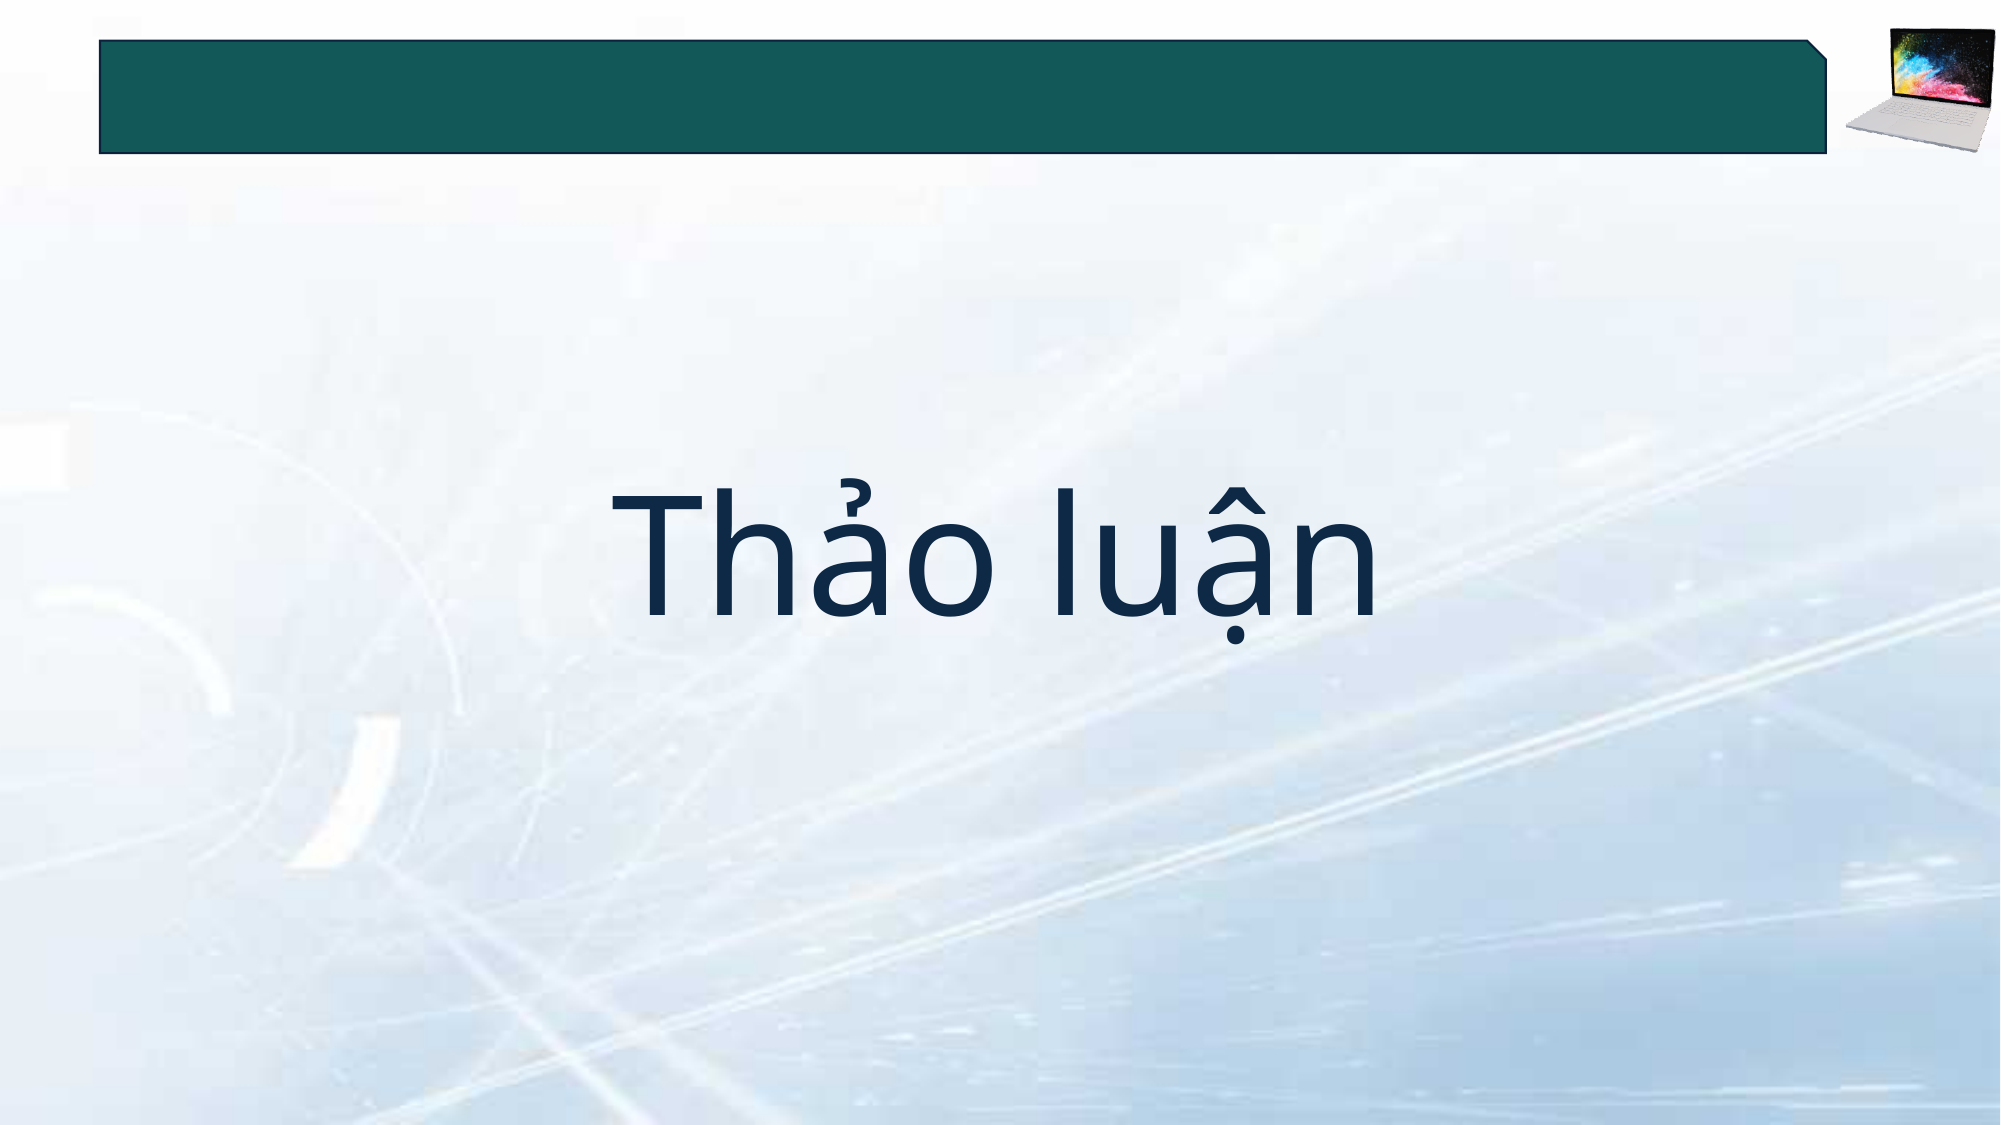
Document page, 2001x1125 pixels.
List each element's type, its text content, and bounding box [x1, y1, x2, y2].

picture [0, 0, 2001, 1125]
title Thảo luận [136, 280, 1862, 657]
